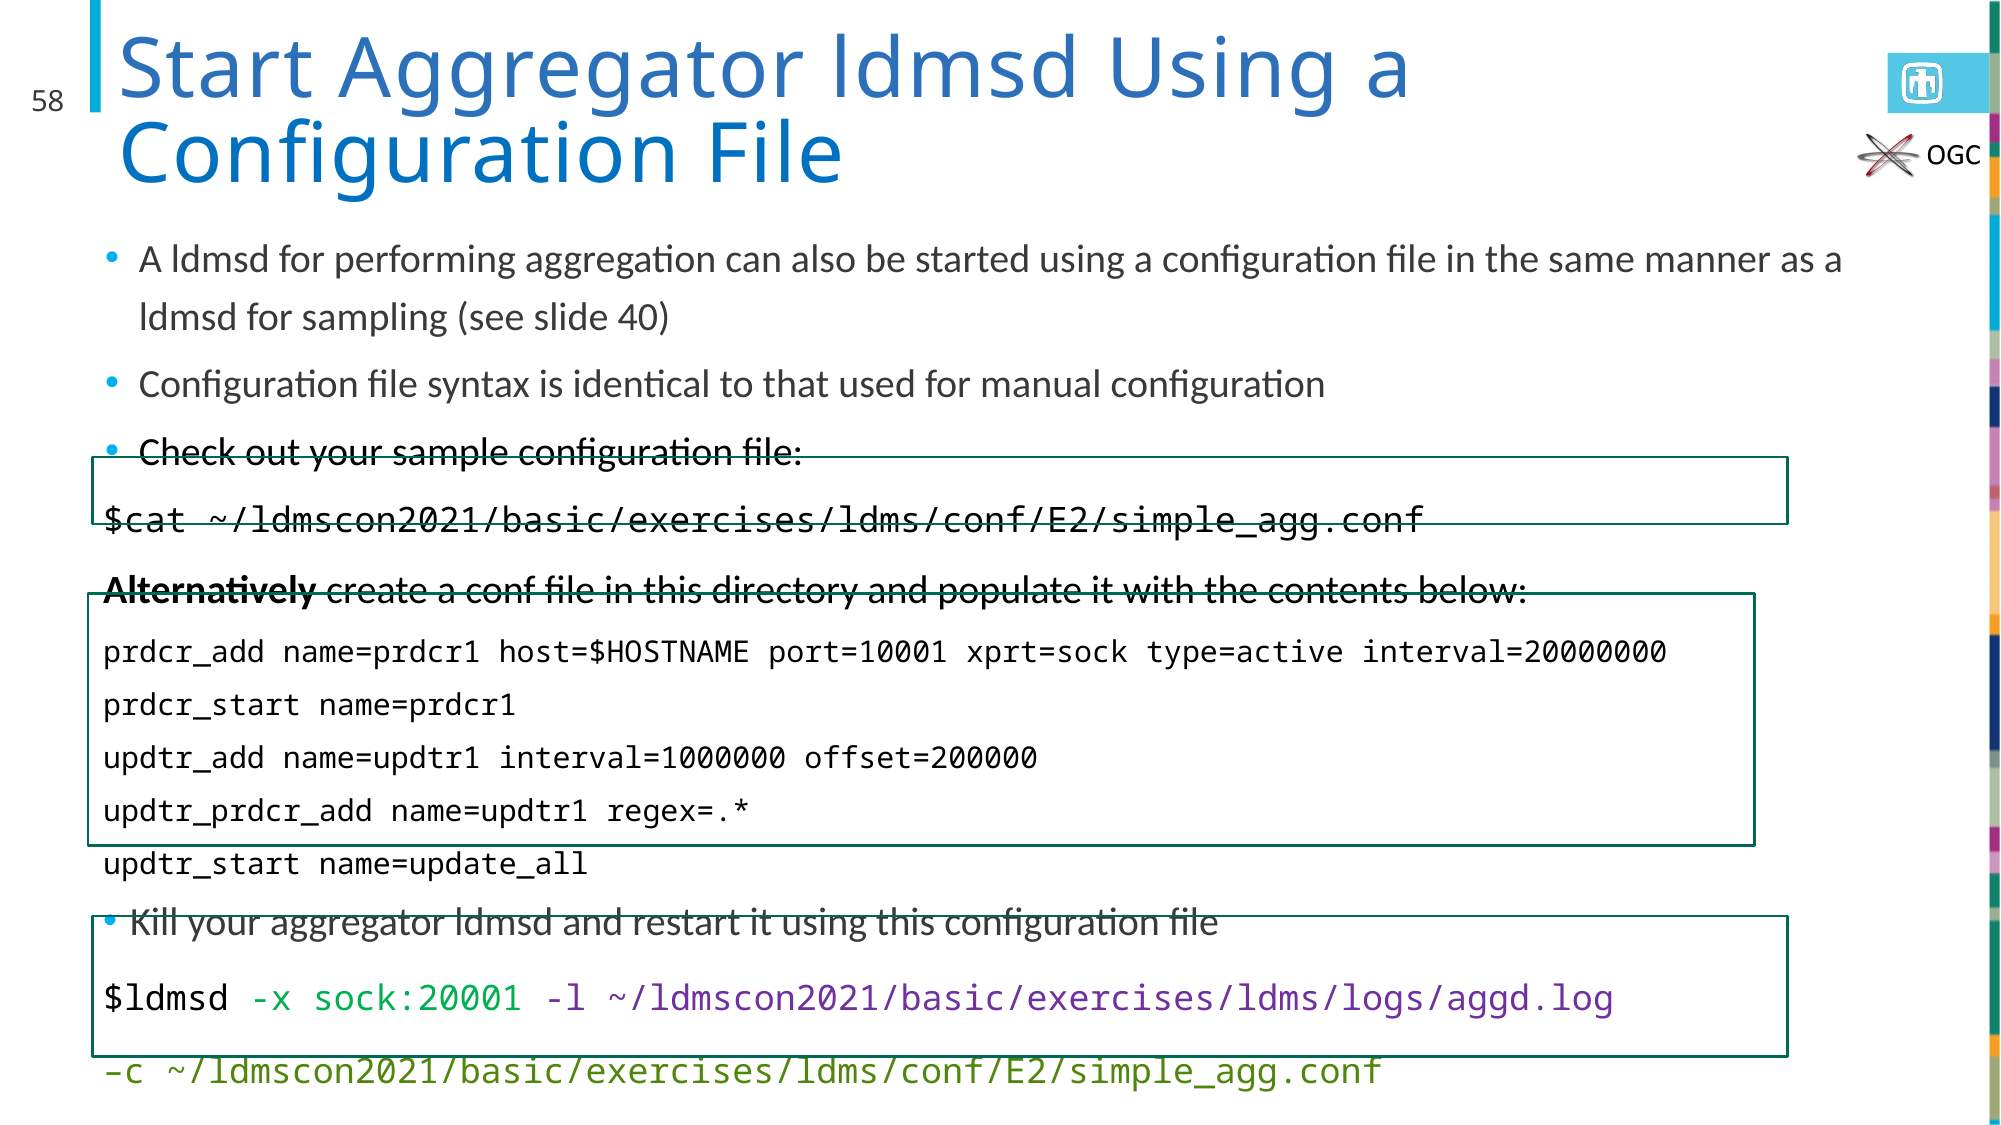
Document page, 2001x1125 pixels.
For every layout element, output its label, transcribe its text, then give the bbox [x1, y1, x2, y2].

picture [1901, 62, 1944, 104]
list A ldmsd for performing aggregation can also be started using a configuration file in the same manner as a ldmsd for sampling (see slide 40) Configuration file syntax is identical to that used for manual configuration Check out your sample configuration file: $cat ~/ldmscon2021/basic/exercises/ldms/conf/E2/simple_agg.conf Alternatively create a conf file in this directory and populate it with the contents below: prdcr_add name=prdcr1 host=$HOSTNAME port=10001 xprt=sock type=active interval=20000000 prdcr_start name=prdcr1 updtr_add name=updtr1 interval=1000000 offset=200000 updtr_prdcr_add name=updtr1 regex=.* updtr_start name=update_all Kill your aggregator ldmsd and restart it using this configuration file $ldmsd -x sock:20001 -l ~/ldmscon2021/basic/exercises/ldms/logs/aggd.log –c ~/ldmscon2021/basic/exercises/ldms/conf/E2/simple_agg.conf [103, 215, 1855, 1103]
text_box [87, 592, 1756, 847]
text_box [91, 915, 1789, 1058]
slide_number 58 [10, 71, 80, 132]
picture [1990, 330, 1999, 1120]
text_box [91, 456, 1789, 525]
title Start Aggregator ldmsd Using a Configuration File [103, 22, 1527, 215]
picture [1990, 1, 1999, 215]
picture [1854, 128, 1987, 182]
